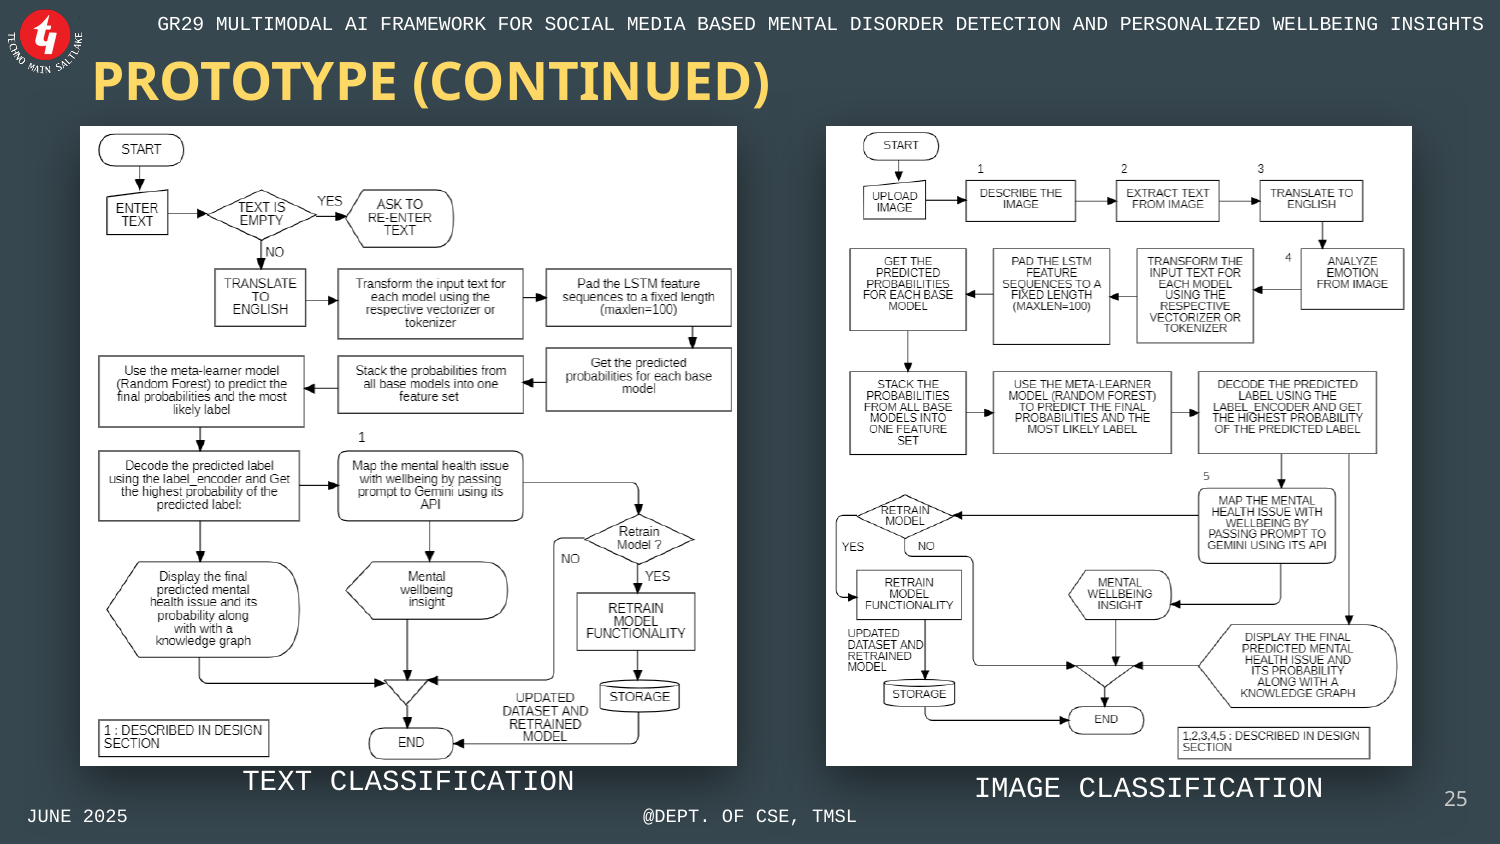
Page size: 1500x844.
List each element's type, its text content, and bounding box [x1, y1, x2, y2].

text_box TEXT CLASSIFICATION [220, 774, 597, 812]
picture [0, 0, 91, 87]
text_box JUNE 2025 [0, 785, 155, 844]
picture [825, 126, 1412, 766]
text_box @DEPT. OF CSE, TMSL [582, 785, 918, 844]
text_box GR29 MULTIMODAL AI FRAMEWORK FOR SOCIAL MEDIA BASED MENTAL DISORDER DETECTION AND PERSONALIZED WELLBEING INSIGHTS [94, 0, 1500, 49]
slide_number ‹#› [1392, 767, 1483, 833]
text_box IMAGE CLASSIFICATION [917, 774, 1380, 818]
picture [80, 126, 737, 766]
title PROTOTYPE (CONTINUED) [76, 49, 1474, 127]
